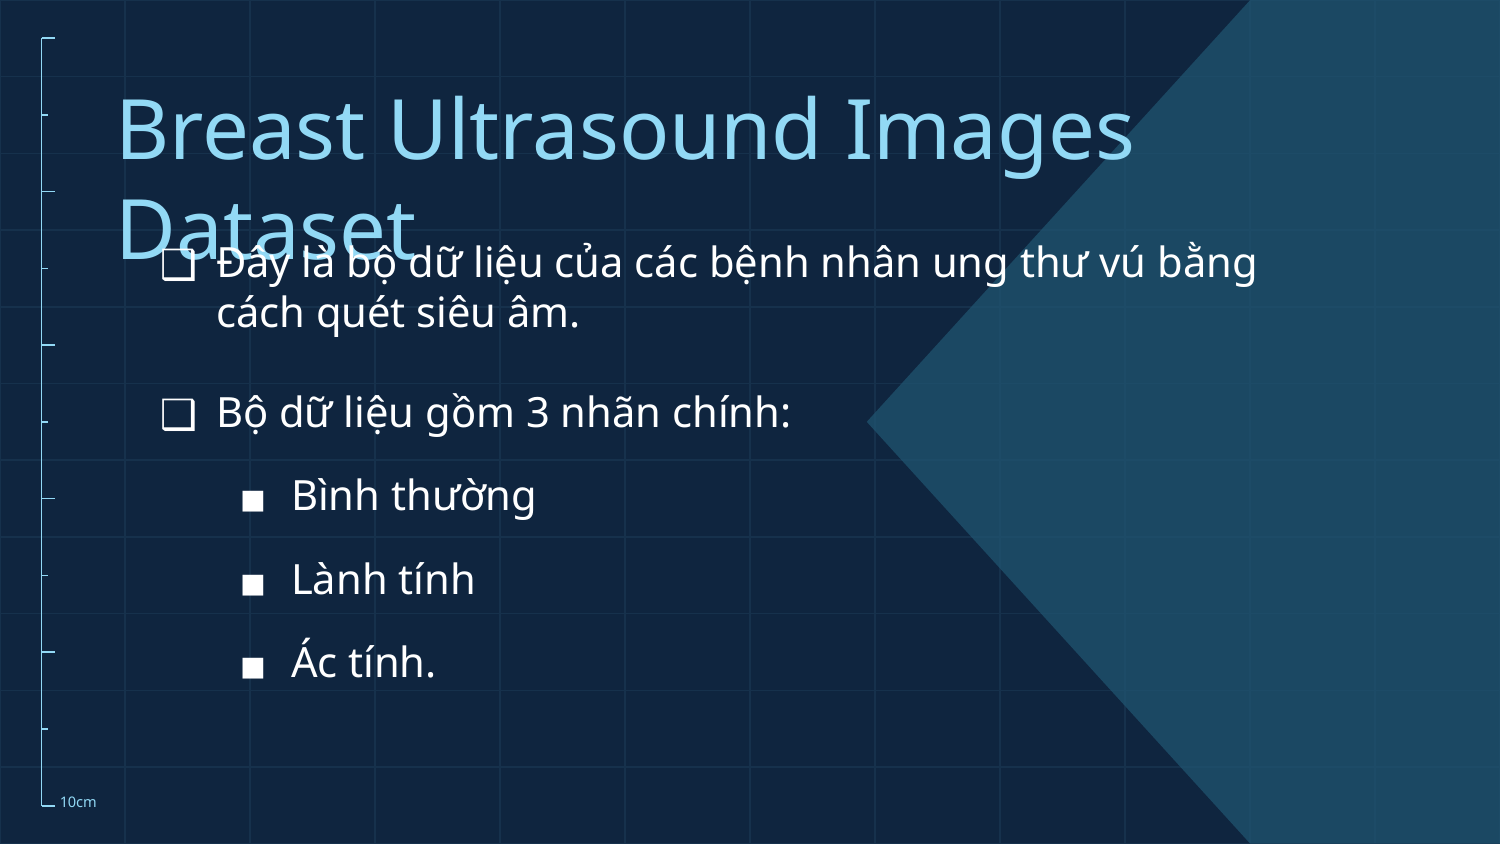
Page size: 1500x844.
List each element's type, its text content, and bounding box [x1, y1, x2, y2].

title Breast Ultrasound Images Dataset [100, 76, 1365, 171]
subtitle Đây là bộ dữ liệu của các bệnh nhân ung thư vú bằng cách quét siêu âm. Bộ dữ liệu gồm 3 nhãn chính: Bình thường Lành tính Ác tính. [126, 220, 1365, 679]
